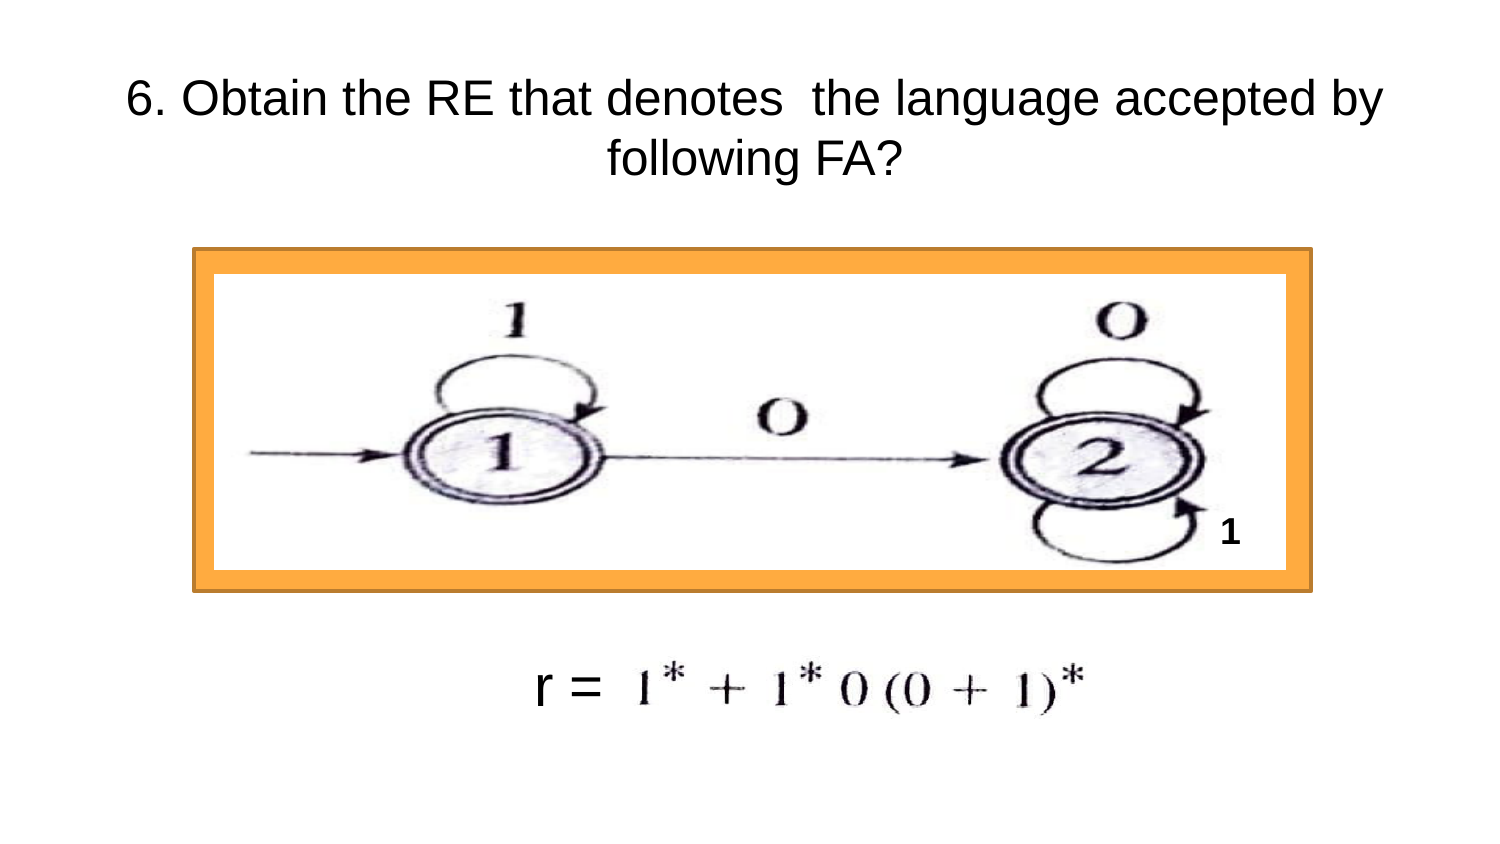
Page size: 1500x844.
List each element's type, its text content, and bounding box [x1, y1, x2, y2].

title 6. Obtain the RE that denotes the language accepted by following FA? [56, 56, 1455, 195]
picture [623, 645, 1133, 722]
text_box r = [519, 640, 668, 726]
text_box [194, 248, 1312, 592]
picture [213, 273, 1287, 570]
